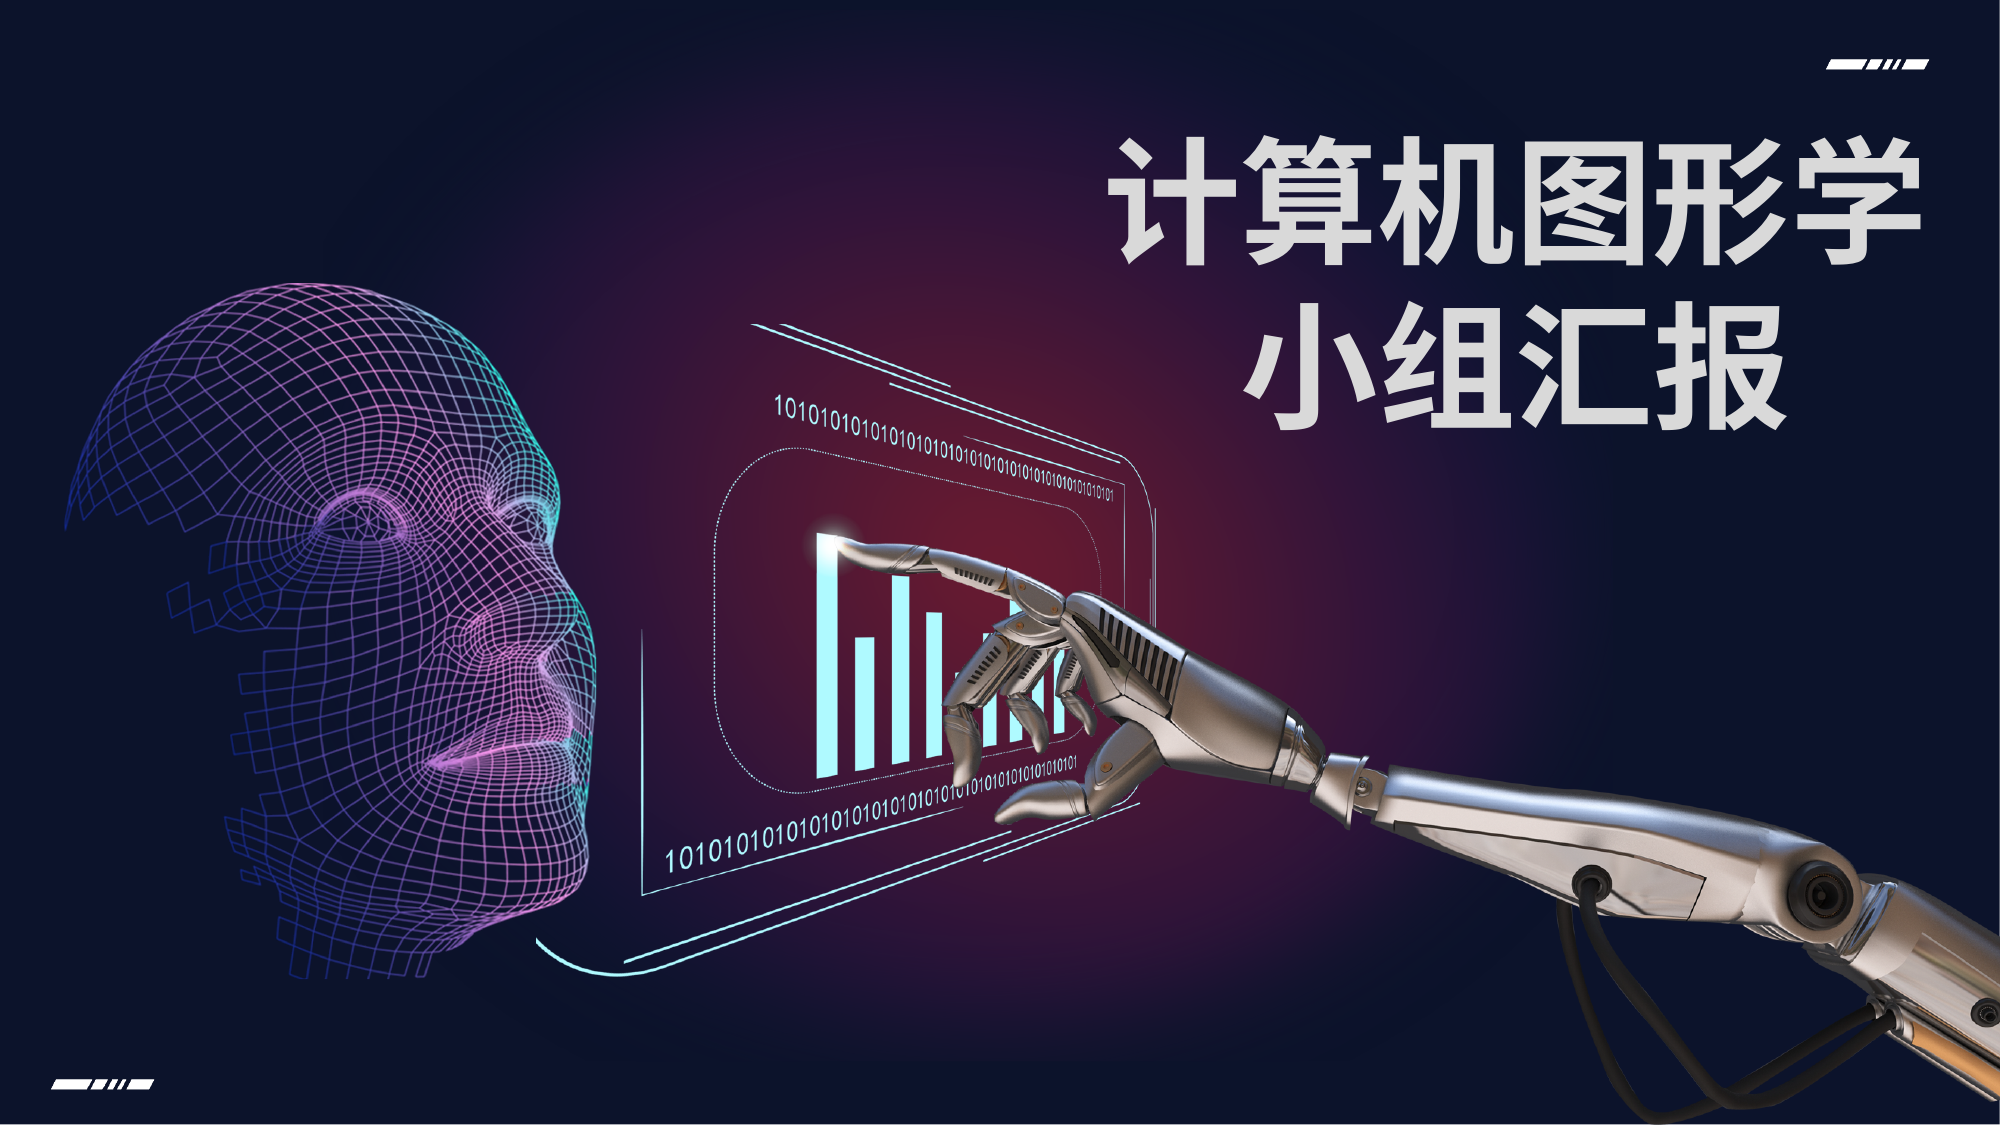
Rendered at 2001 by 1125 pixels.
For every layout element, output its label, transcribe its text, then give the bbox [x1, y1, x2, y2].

picture [1778, 0, 1961, 126]
text_box 计算机图形学 小组汇报 [1071, 108, 1961, 282]
picture [3, 0, 2000, 1125]
